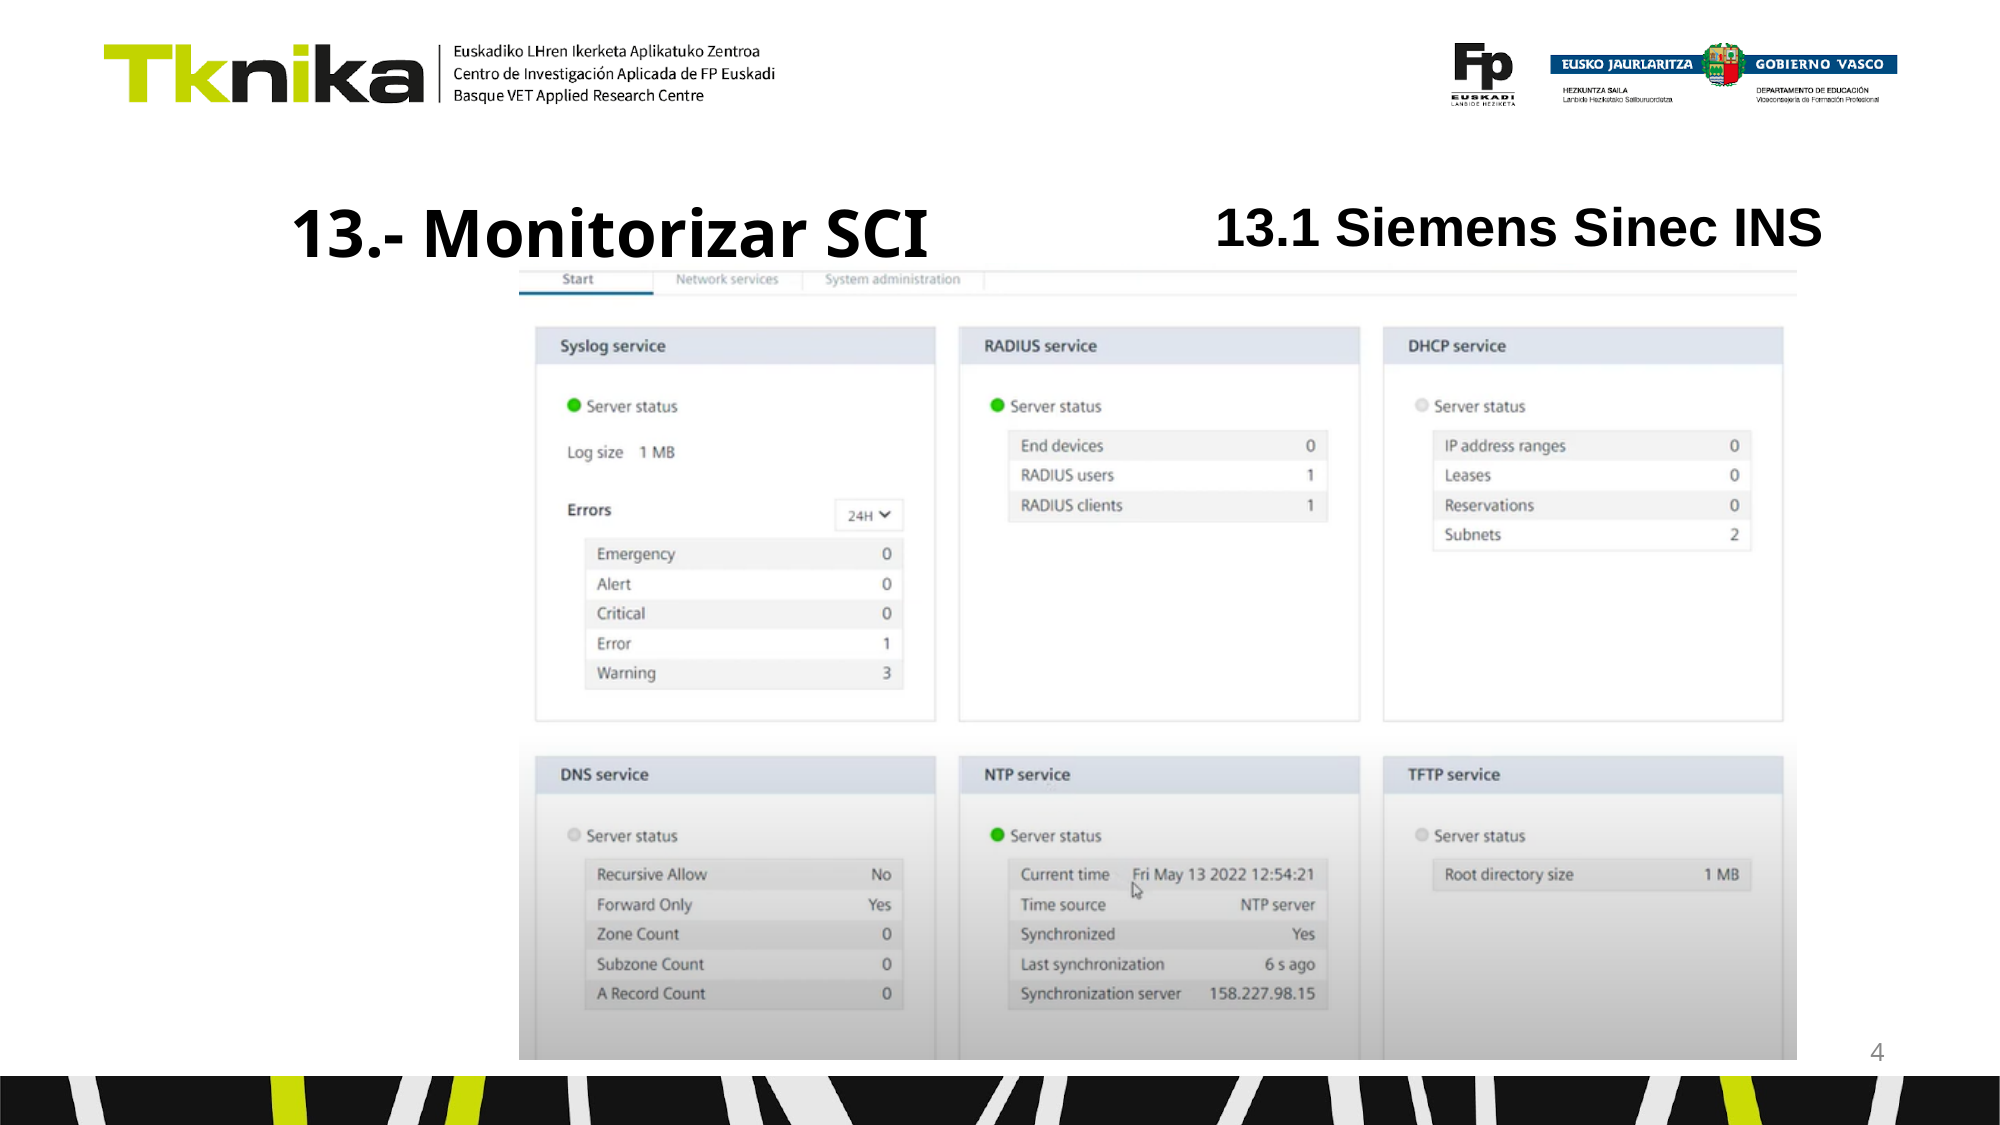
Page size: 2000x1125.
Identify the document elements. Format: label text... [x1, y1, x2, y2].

title 13.- Monitorizar SCI [130, 184, 1050, 279]
picture [0, 1076, 2000, 1125]
picture [102, 42, 1898, 106]
text_box 13.1 Siemens Sinec INS [1050, 167, 1844, 273]
slide_number ‹#› [1433, 1023, 1900, 1084]
picture [519, 263, 1797, 1060]
